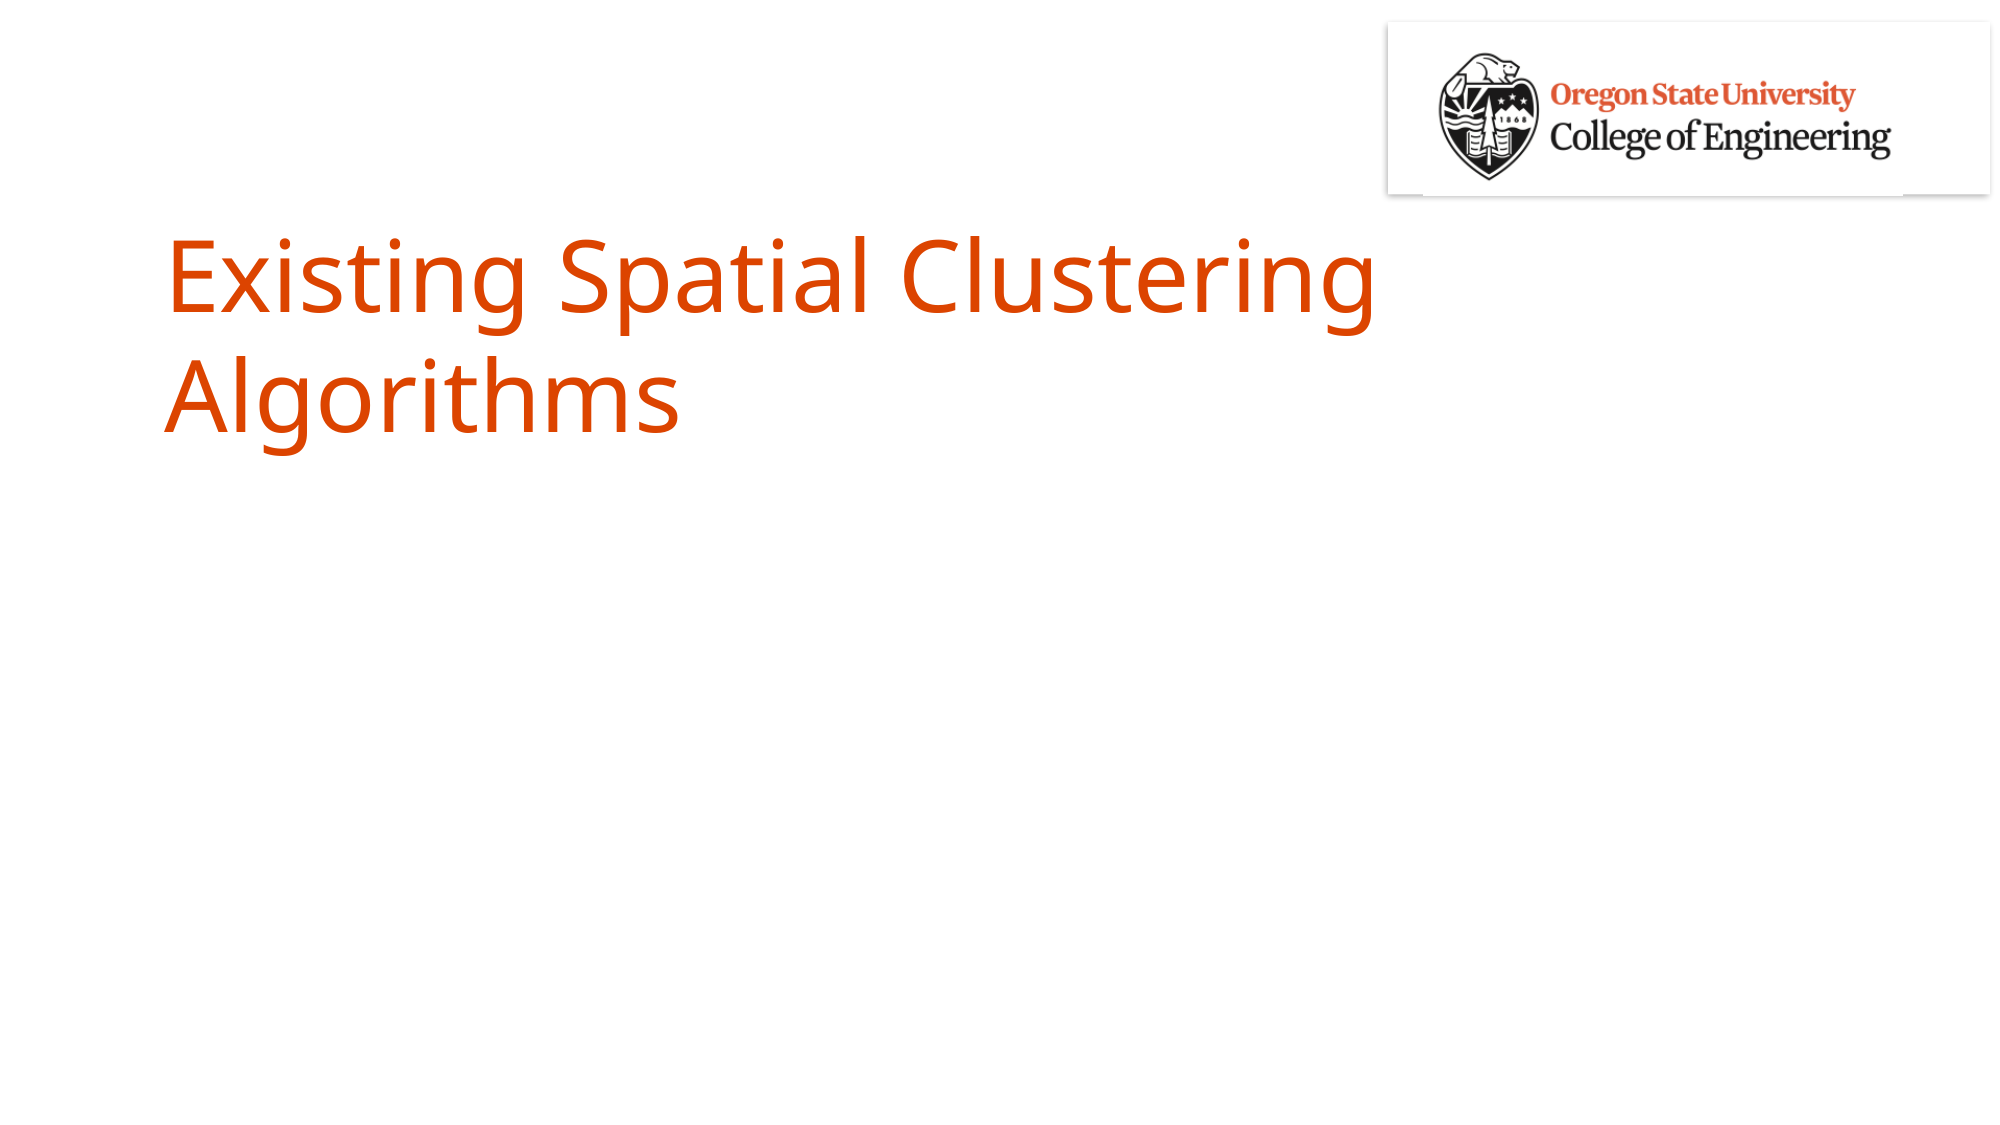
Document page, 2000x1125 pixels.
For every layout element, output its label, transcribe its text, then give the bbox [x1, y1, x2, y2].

text_box [1387, 21, 1991, 195]
title Existing Spatial Clustering Algorithms [149, 205, 1850, 401]
picture [1423, 43, 1903, 197]
